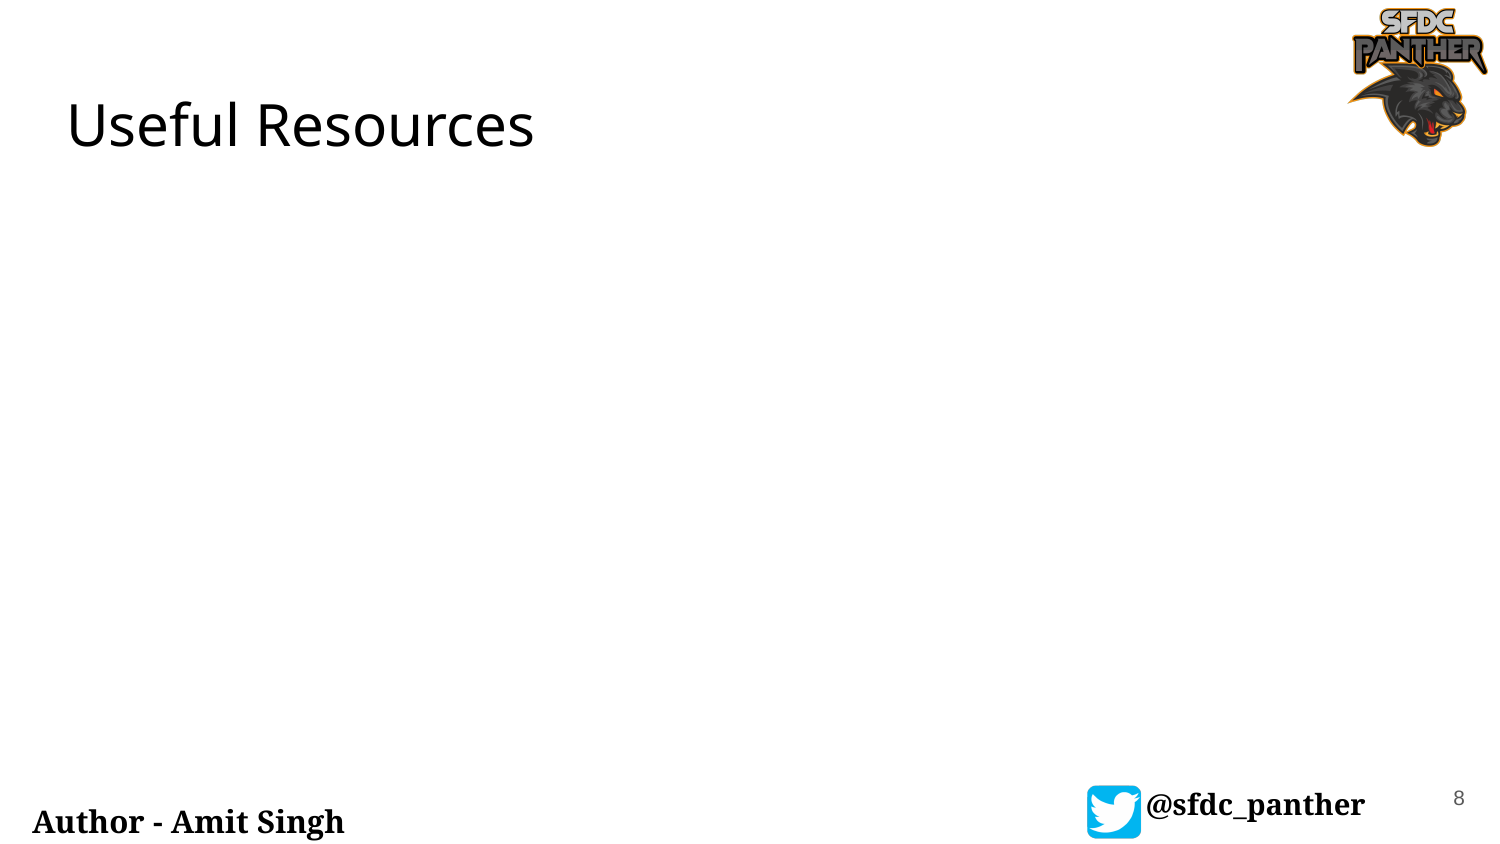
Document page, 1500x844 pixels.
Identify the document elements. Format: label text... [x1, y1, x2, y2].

picture [1347, 8, 1488, 147]
picture [1085, 784, 1144, 842]
title Useful Resources [51, 72, 1449, 167]
slide_number 8 [1389, 764, 1480, 830]
